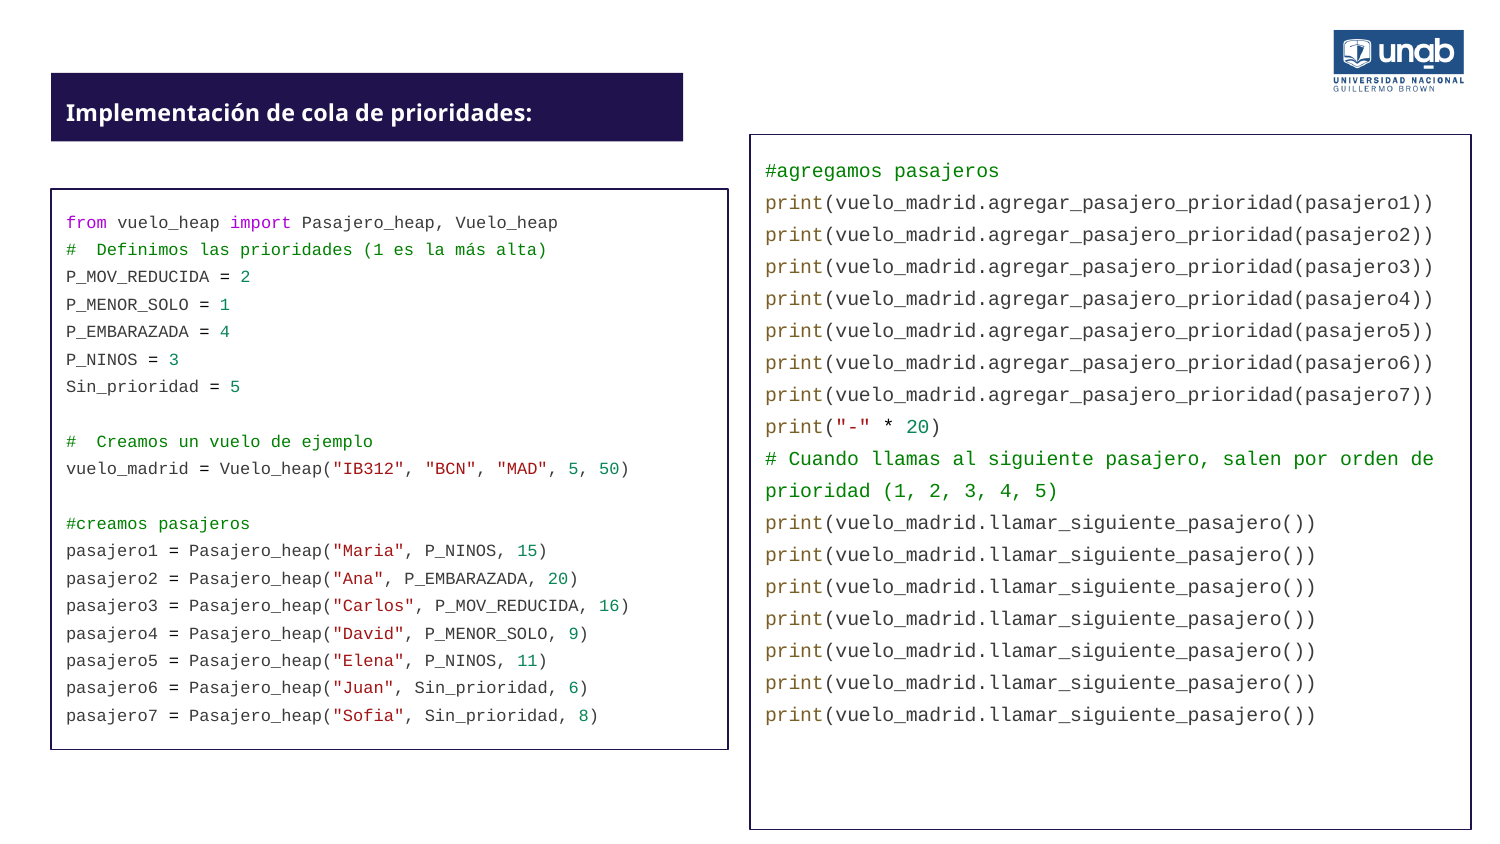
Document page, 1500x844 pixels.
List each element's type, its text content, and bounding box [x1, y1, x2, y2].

list from vuelo_heap import Pasajero_heap, Vuelo_heap # Definimos las prioridades (1 es la más alta) P_MOV_REDUCIDA = 2 P_MENOR_SOLO = 1 P_EMBARAZADA = 4 P_NINOS = 3 Sin_prioridad = 5 # Creamos un vuelo de ejemplo vuelo_madrid = Vuelo_heap("IB312", "BCN", "MAD", 5, 50) #creamos pasajeros pasajero1 = Pasajero_heap("Maria", P_NINOS, 15) pasajero2 = Pasajero_heap("Ana", P_EMBARAZADA, 20) pasajero3 = Pasajero_heap("Carlos", P_MOV_REDUCIDA, 16) pasajero4 = Pasajero_heap("David", P_MENOR_SOLO, 9) pasajero5 = Pasajero_heap("Elena", P_NINOS, 11) pasajero6 = Pasajero_heap("Juan", Sin_prioridad, 6) pasajero7 = Pasajero_heap("Sofia", Sin_prioridad, 8) [51, 189, 729, 750]
picture [1325, 20, 1472, 101]
text_box #agregamos pasajeros print(vuelo_madrid.agregar_pasajero_prioridad(pasajero1)) print(vuelo_madrid.agregar_pasajero_prioridad(pasajero2)) print(vuelo_madrid.agregar_pasajero_prioridad(pasajero3)) print(vuelo_madrid.agregar_pasajero_prioridad(pasajero4)) print(vuelo_madrid.agregar_pasajero_prioridad(pasajero5)) print(vuelo_madrid.agregar_pasajero_prioridad(pasajero6)) print(vuelo_madrid.agregar_pasajero_prioridad(pasajero7)) print("-" * 20) # Cuando llamas al siguiente pasajero, salen por orden de prioridad (1, 2, 3, 4, 5) print(vuelo_madrid.llamar_siguiente_pasajero()) print(vuelo_madrid.llamar_siguiente_pasajero()) print(vuelo_madrid.llamar_siguiente_pasajero()) print(vuelo_madrid.llamar_siguiente_pasajero()) print(vuelo_madrid.llamar_siguiente_pasajero()) print(vuelo_madrid.llamar_siguiente_pasajero()) print(vuelo_madrid.llamar_siguiente_pasajero()) [750, 134, 1472, 830]
title Implementación de cola de prioridades: [51, 72, 684, 142]
